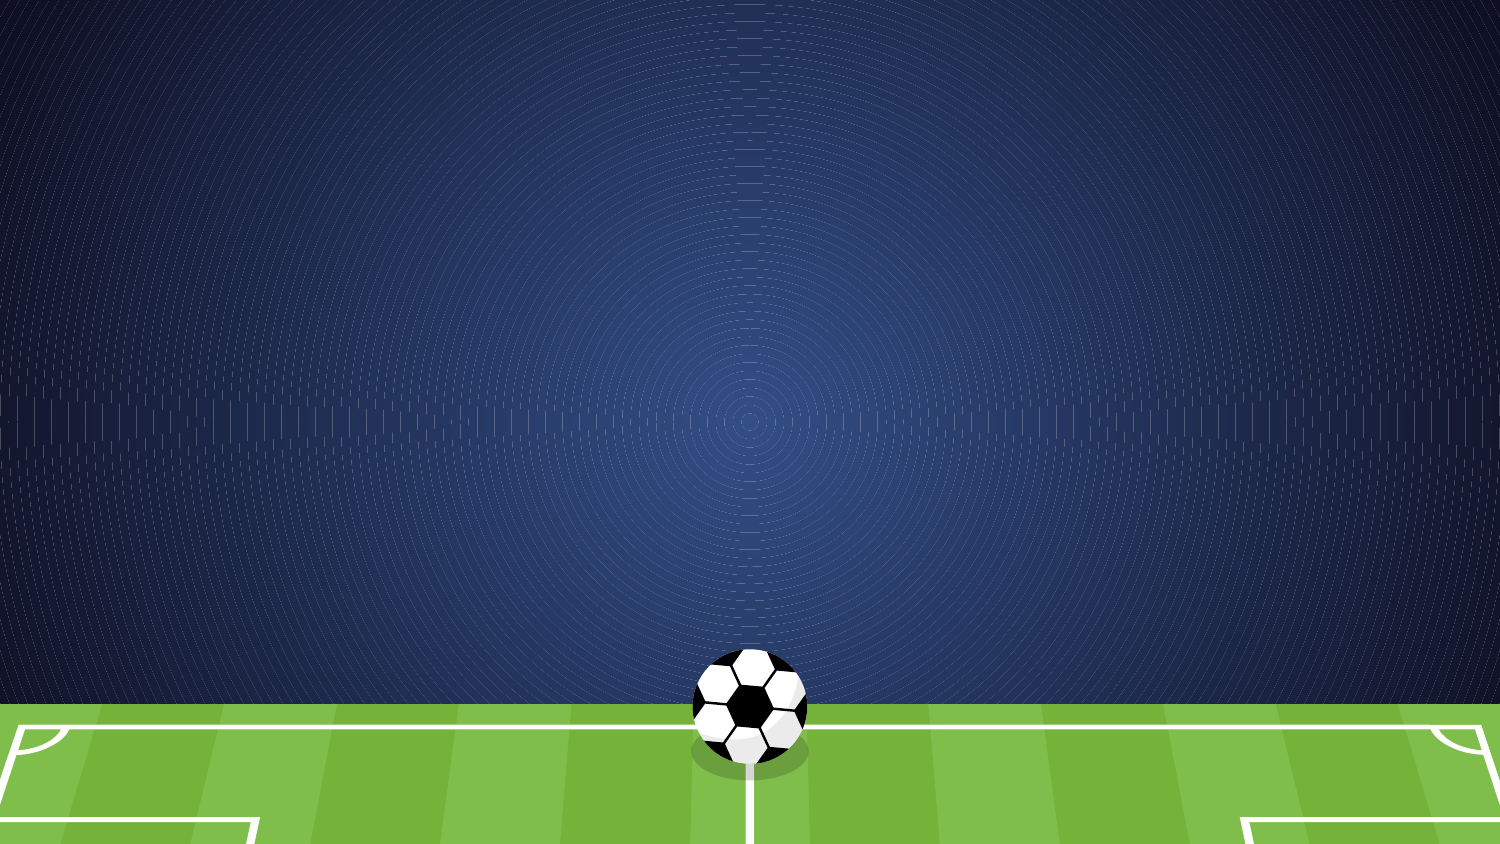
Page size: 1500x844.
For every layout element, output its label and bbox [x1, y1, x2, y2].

text_box [690, 648, 809, 781]
